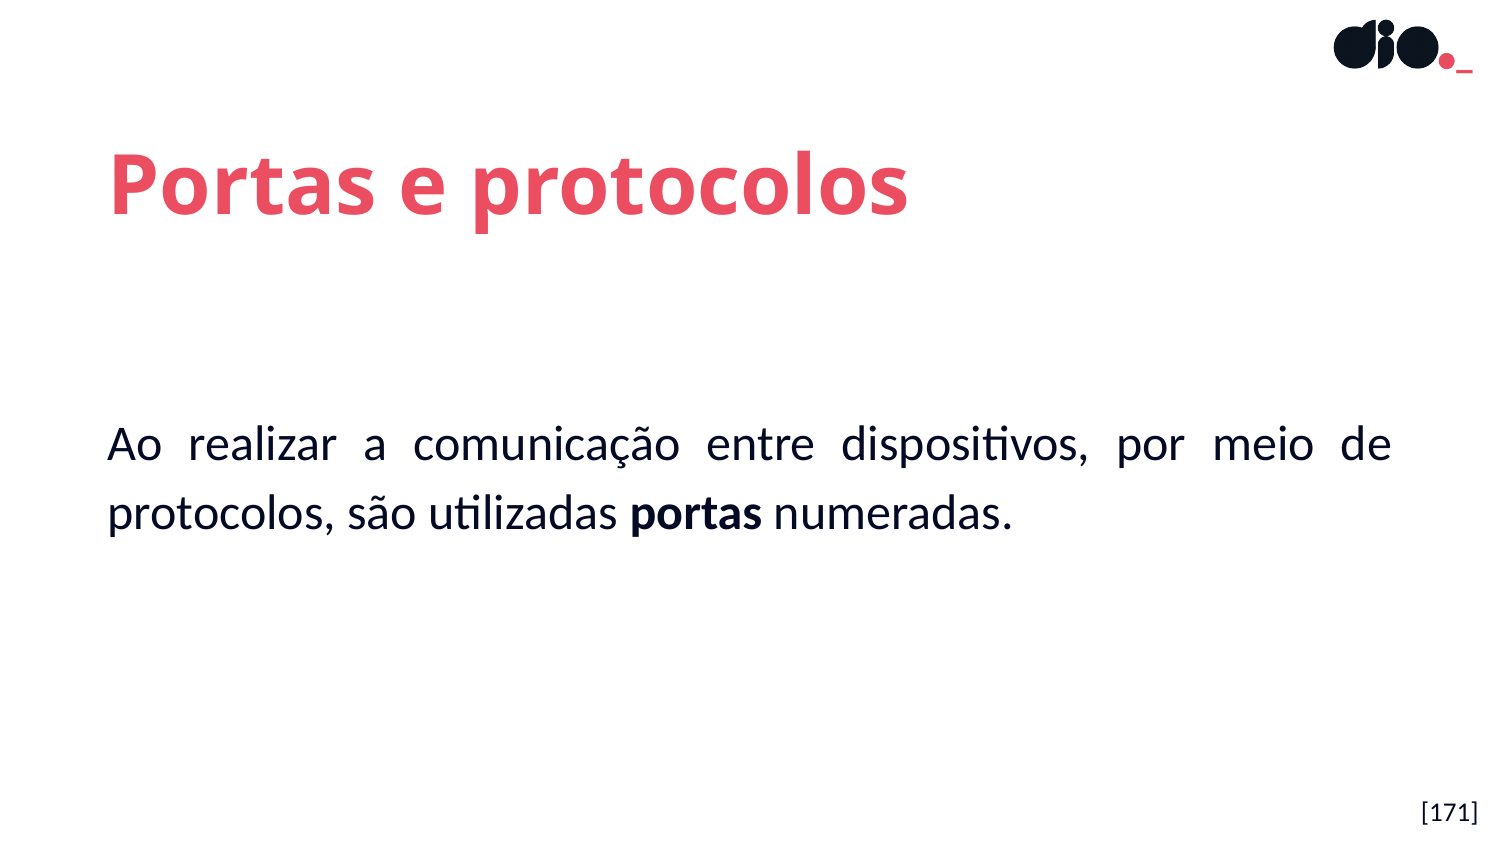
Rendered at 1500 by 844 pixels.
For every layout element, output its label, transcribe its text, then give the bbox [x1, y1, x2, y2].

picture [1333, 19, 1473, 74]
slide_number [171] [1403, 779, 1494, 844]
text_box Ao realizar a comunicação entre dispositivos, por meio de protocolos, são utilizadas portas numeradas. [92, 243, 1408, 698]
text_box Portas e protocolos [92, 104, 1408, 243]
